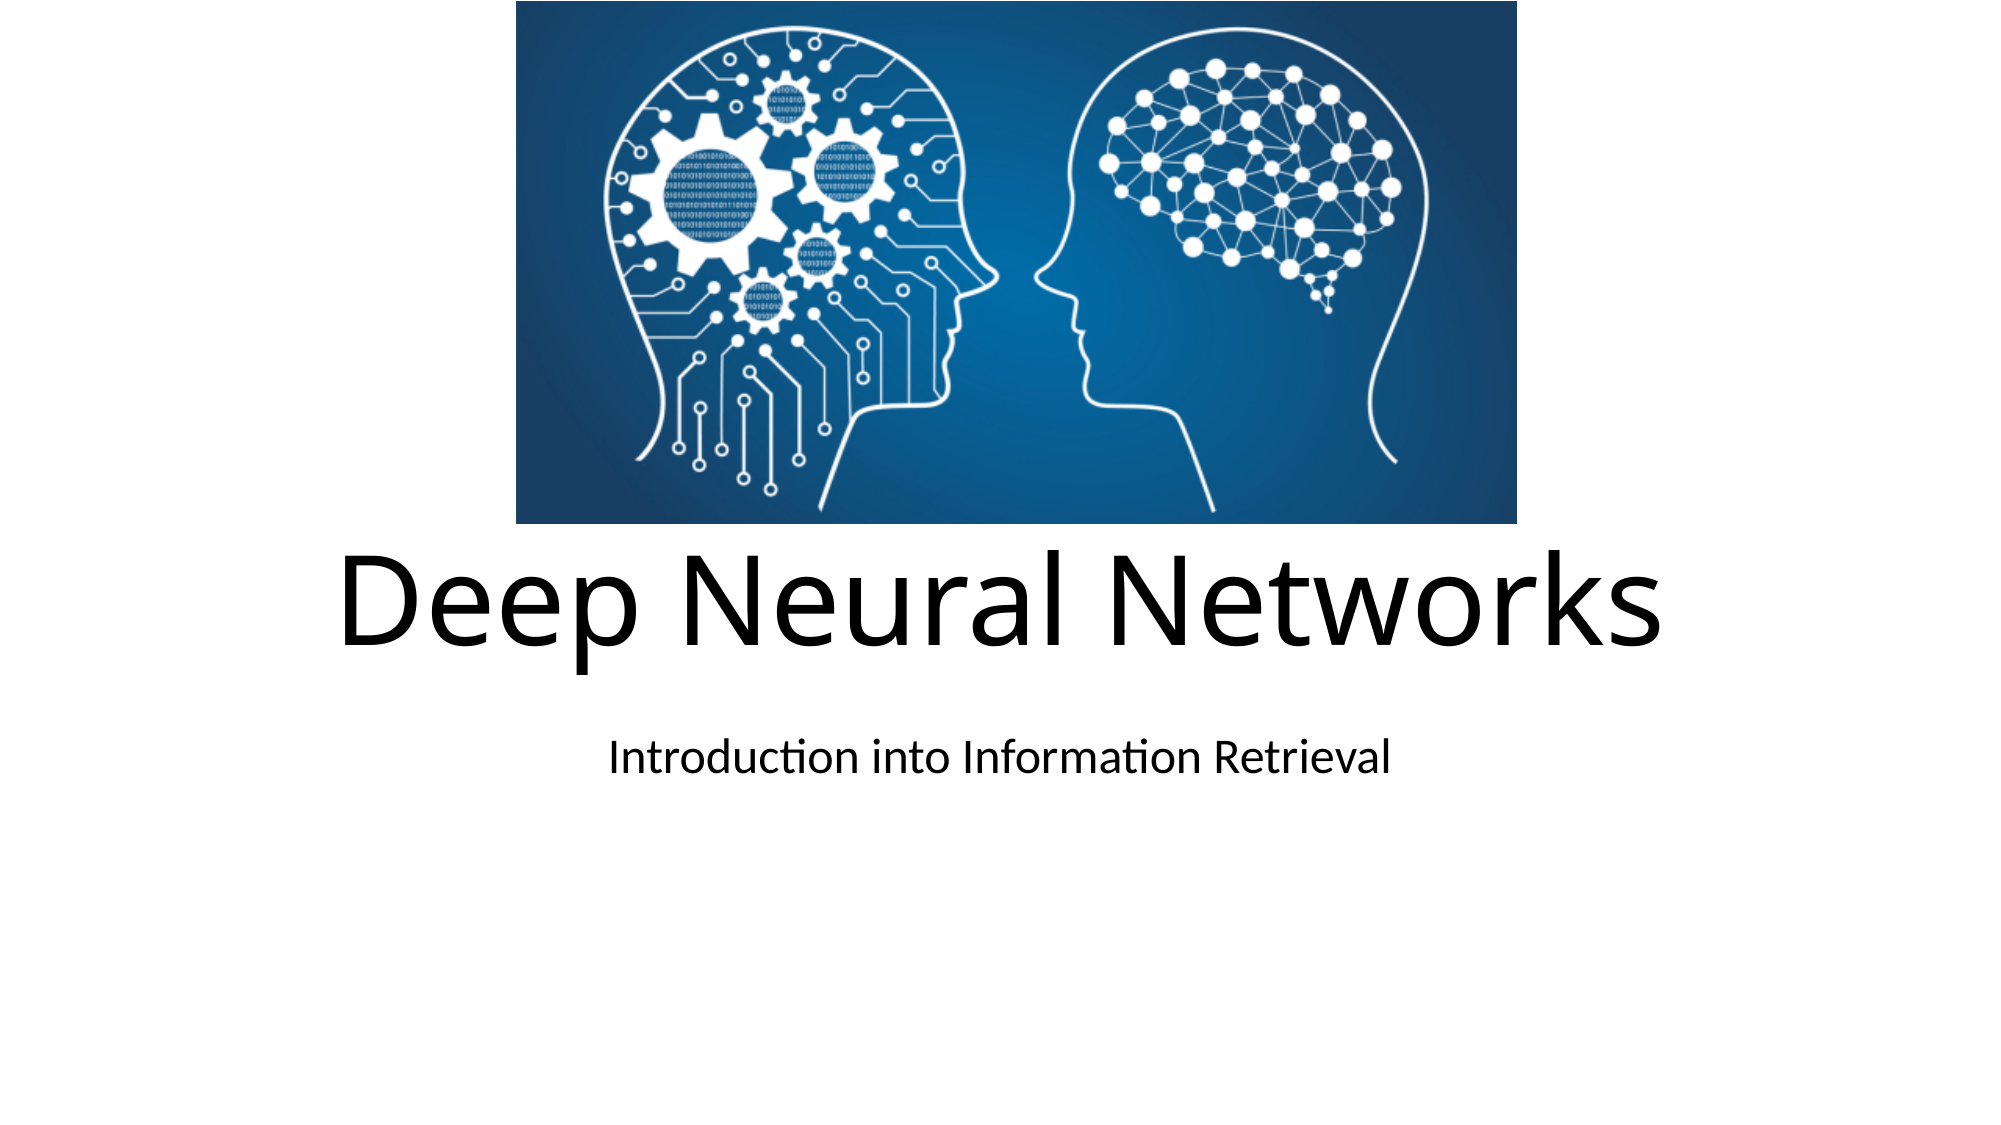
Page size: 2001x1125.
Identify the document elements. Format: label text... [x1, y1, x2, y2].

picture [516, 1, 1517, 524]
subtitle Introduction into Information Retrieval [249, 722, 1750, 920]
title Deep Neural Networks [249, 366, 1750, 681]
